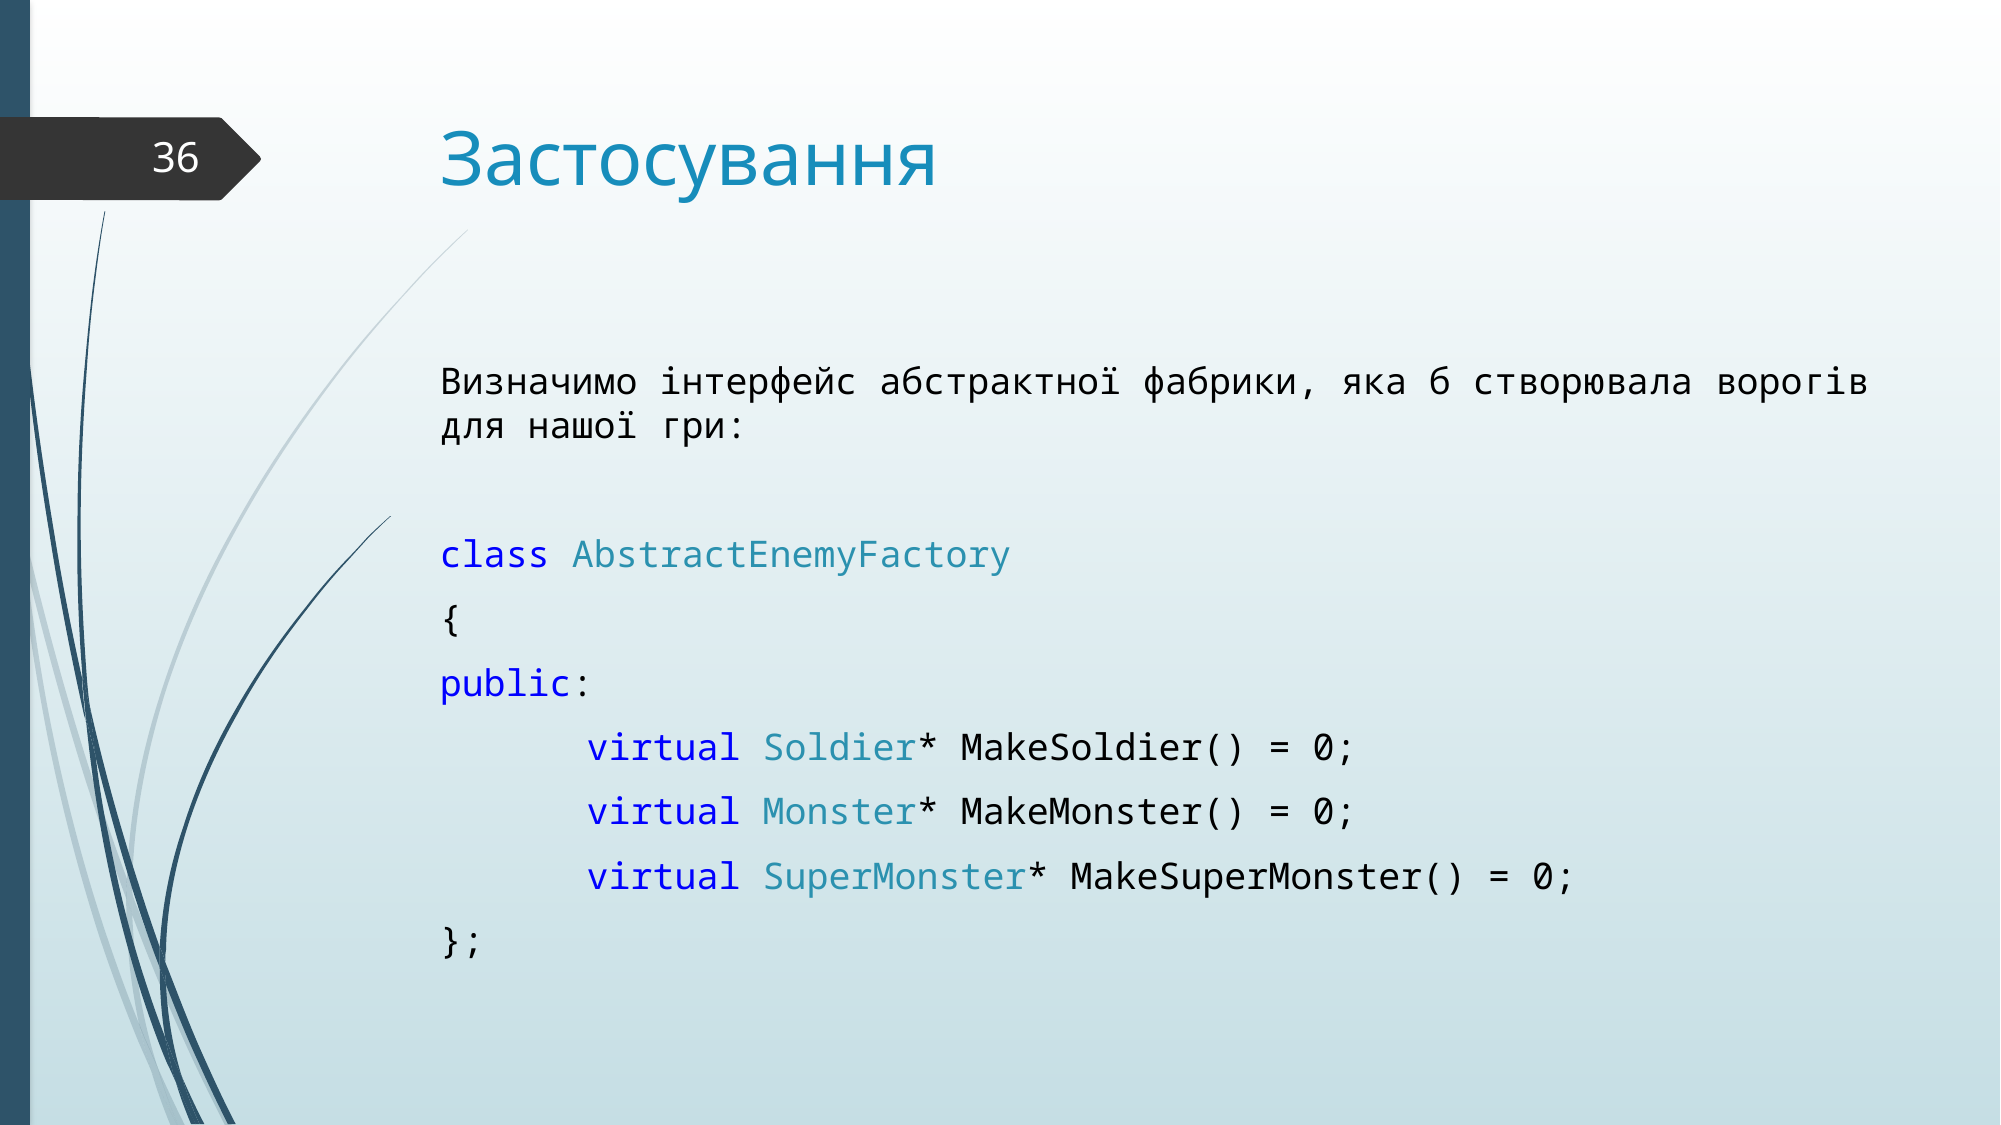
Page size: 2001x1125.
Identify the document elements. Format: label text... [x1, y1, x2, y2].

title Застосування [425, 102, 1888, 313]
list Визначимо інтерфейс абстрактної фабрики, яка б створювала ворогів для нашої гри: class AbstractEnemyFactory { public: virtual Soldier* MakeSoldier() = 0; virtual Monster* MakeMonster() = 0; virtual SuperMonster* MakeSuperMonster() = 0; }; [424, 350, 1888, 970]
slide_number 36 [87, 129, 216, 190]
